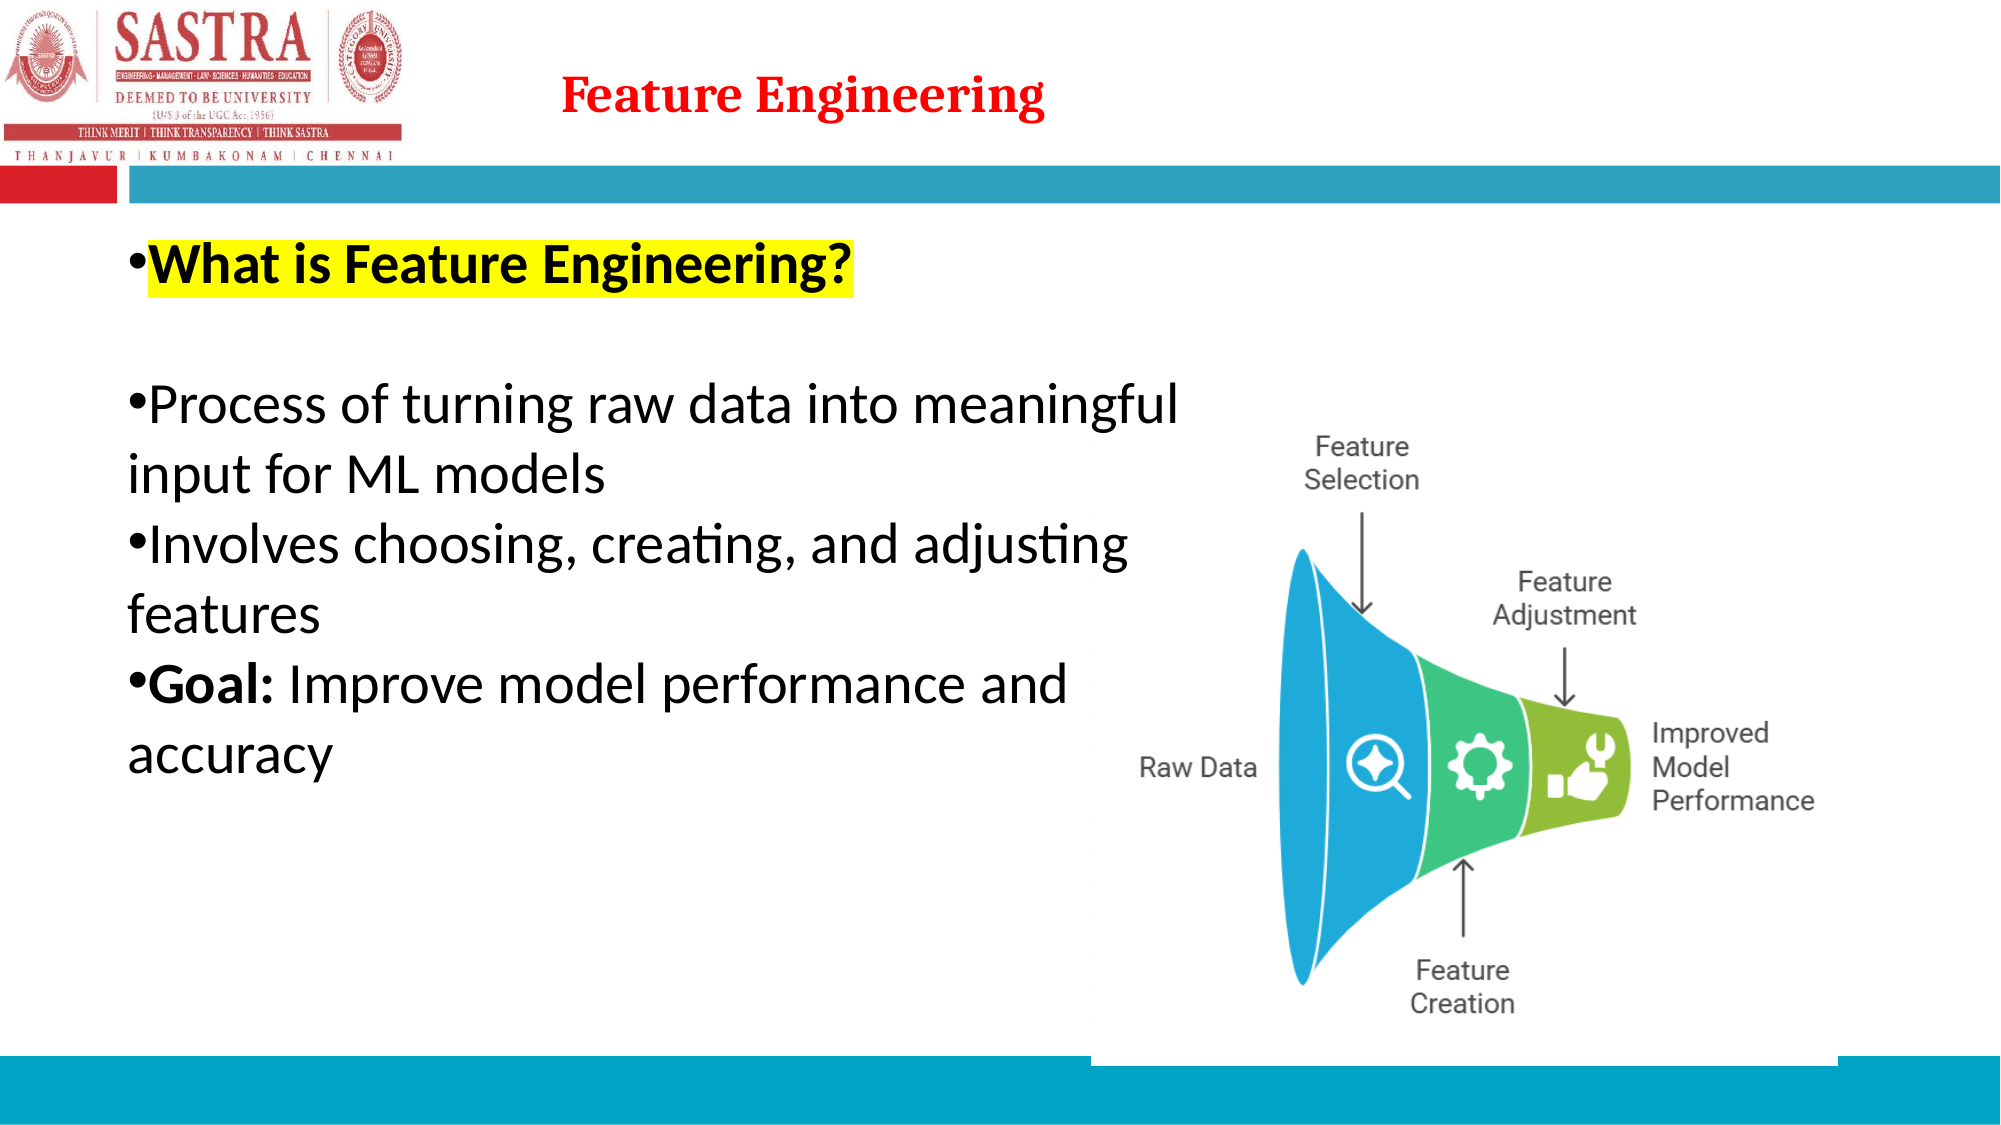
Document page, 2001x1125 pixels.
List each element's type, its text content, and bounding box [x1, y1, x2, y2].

picture [2, 9, 402, 164]
picture [1091, 384, 1839, 1066]
text_box What is Feature Engineering? Process of turning raw data into meaningful input for ML models Involves choosing, creating, and adjusting features Goal: Improve model performance and accuracy [112, 217, 1268, 793]
title Feature Engineering [561, 59, 1394, 183]
